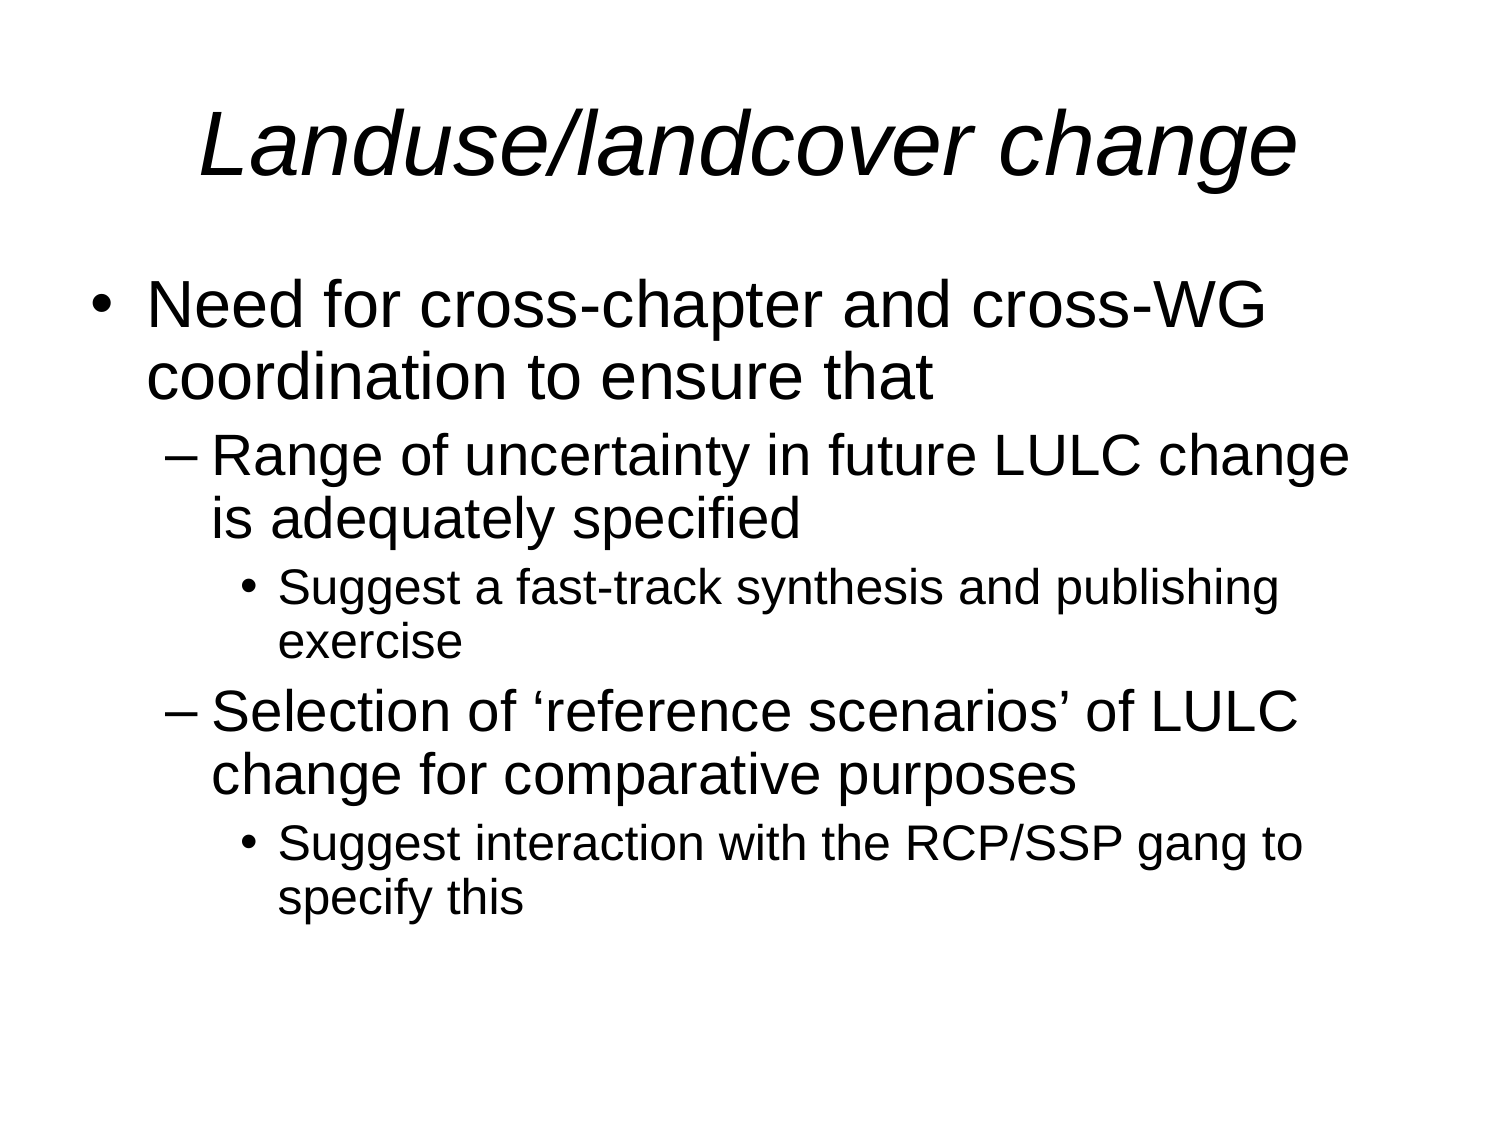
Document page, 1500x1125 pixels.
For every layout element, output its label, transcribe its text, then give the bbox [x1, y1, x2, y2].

title Landuse/landcover change [75, 45, 1425, 233]
list Need for cross-chapter and cross-WG coordination to ensure that Range of uncertainty in future LULC change is adequately specified Suggest a fast-track synthesis and publishing exercise Selection of ‘reference scenarios’ of LULC change for comparative purposes Suggest interaction with the RCP/SSP gang to specify this [75, 262, 1425, 1005]
